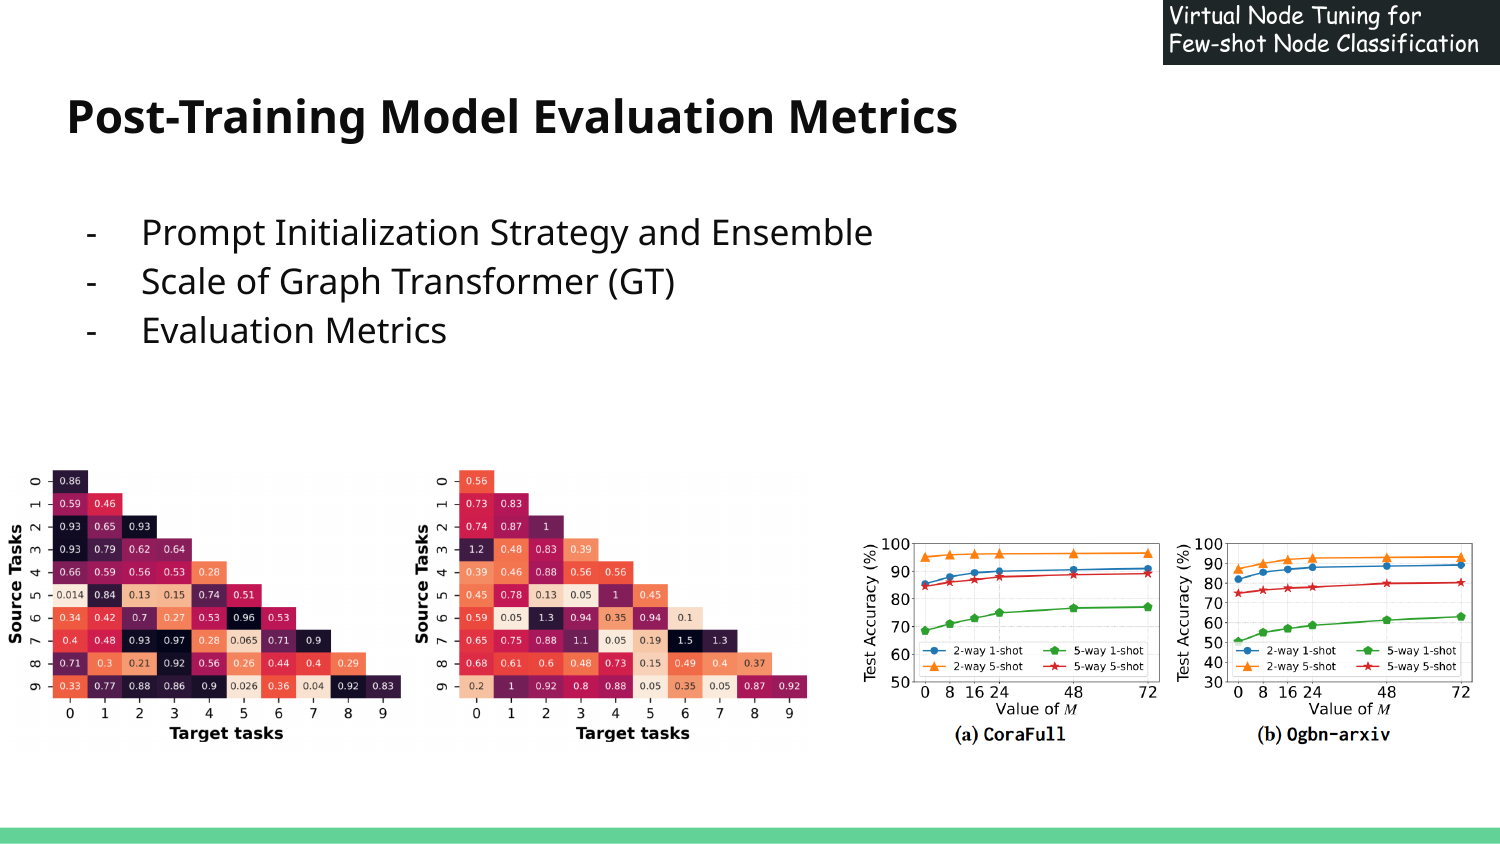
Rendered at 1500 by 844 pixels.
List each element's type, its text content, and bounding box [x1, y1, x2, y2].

list Prompt Initialization Strategy and Ensemble Scale of Graph Transformer (GT) Evaluation Metrics [51, 189, 1449, 750]
picture [853, 522, 1492, 750]
picture [8, 464, 814, 760]
picture [1162, 0, 1500, 65]
title Post-Training Model Evaluation Metrics [51, 72, 1449, 167]
